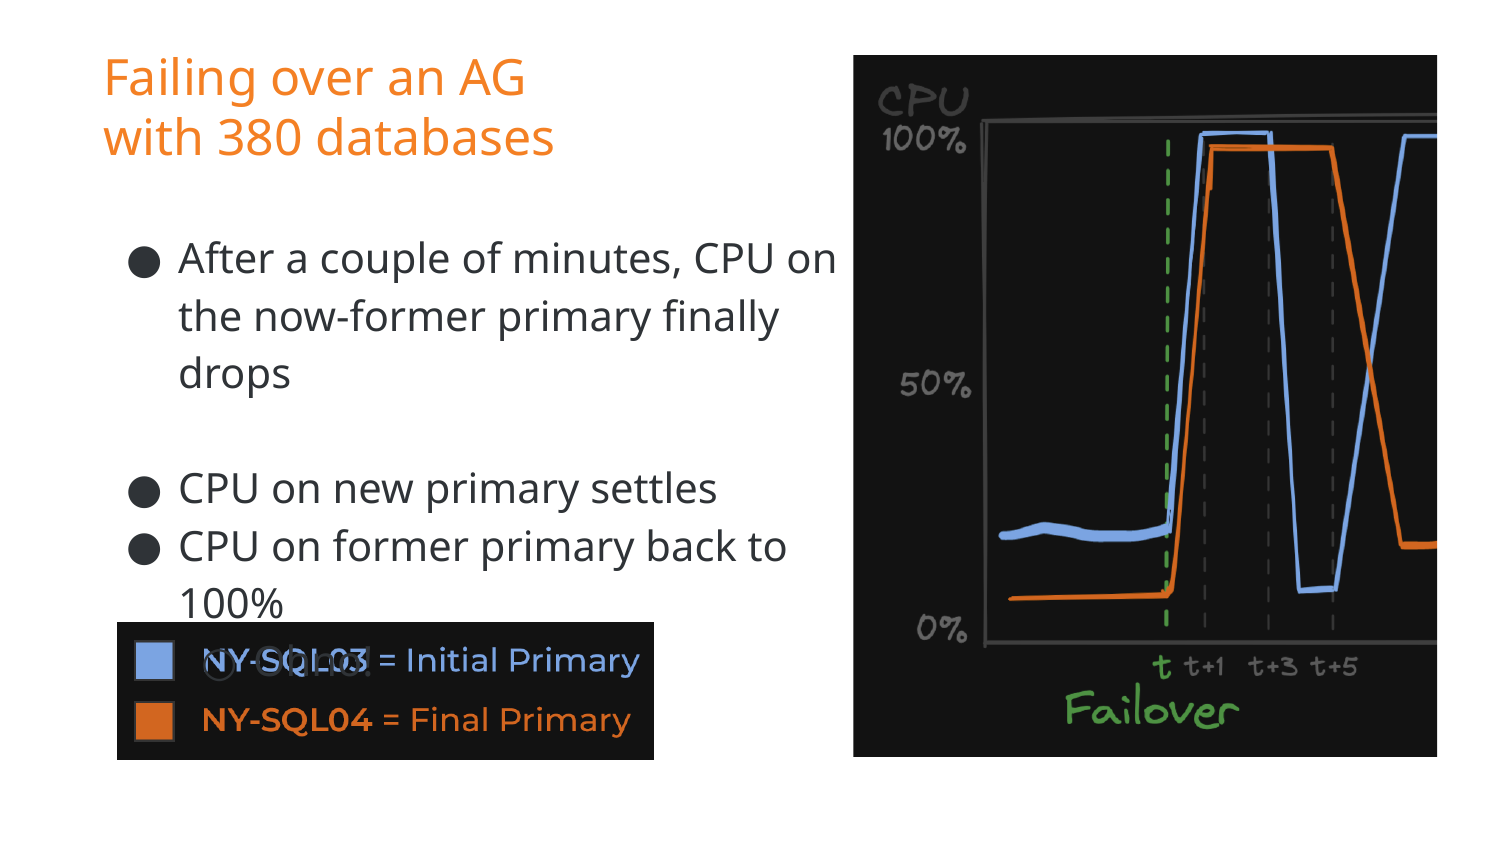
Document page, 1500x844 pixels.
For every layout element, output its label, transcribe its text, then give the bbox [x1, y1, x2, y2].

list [853, 54, 1438, 757]
title Failing over an AG with 380 databases [103, 44, 687, 208]
picture [116, 622, 654, 761]
list After a couple of minutes, CPU on the now-former primary finally drops CPU on new primary settles CPU on former primary back to 100% Ohno! [103, 224, 849, 760]
